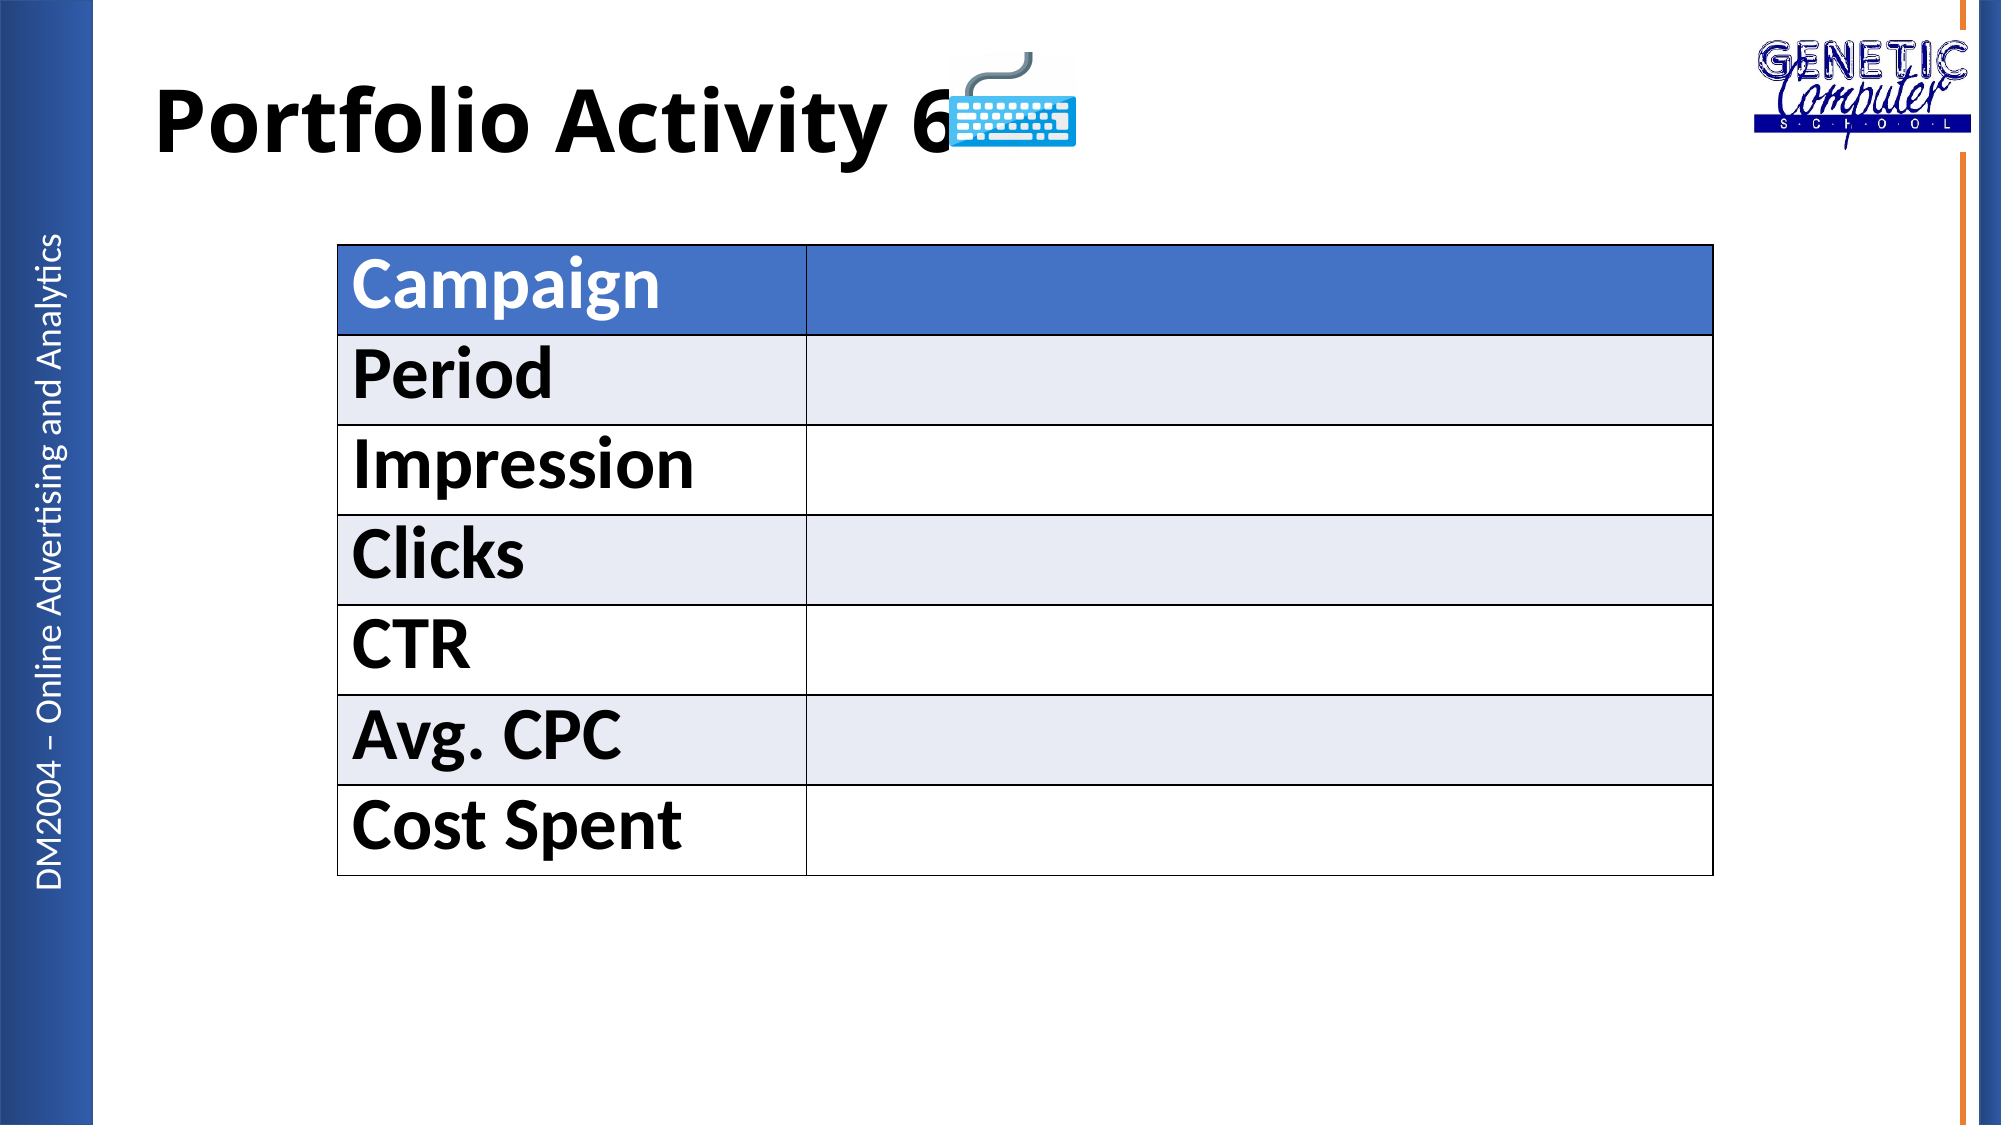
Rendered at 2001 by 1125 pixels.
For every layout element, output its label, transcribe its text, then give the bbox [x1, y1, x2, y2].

table_cell CTR [338, 606, 806, 694]
table_cell [807, 606, 1712, 694]
table_cell [807, 696, 1712, 784]
picture [989, 134, 1032, 139]
table_cell [807, 336, 1712, 424]
table_header [807, 246, 1712, 334]
table_cell [807, 516, 1712, 604]
picture [949, 52, 1076, 160]
picture [1049, 134, 1068, 139]
table_cell Impression [338, 426, 806, 514]
table_cell Avg. CPC [338, 696, 806, 784]
table_cell Cost Spent [338, 786, 806, 875]
table_cell Clicks [338, 516, 806, 604]
table_header Campaign [338, 246, 806, 334]
table_cell Period [338, 336, 806, 424]
picture [1040, 113, 1047, 119]
text_box Portfolio Activity 6.1 [137, 59, 1863, 182]
table_cell [807, 426, 1712, 514]
table_cell [807, 786, 1712, 875]
picture [1052, 113, 1068, 129]
picture [1751, 30, 1976, 152]
